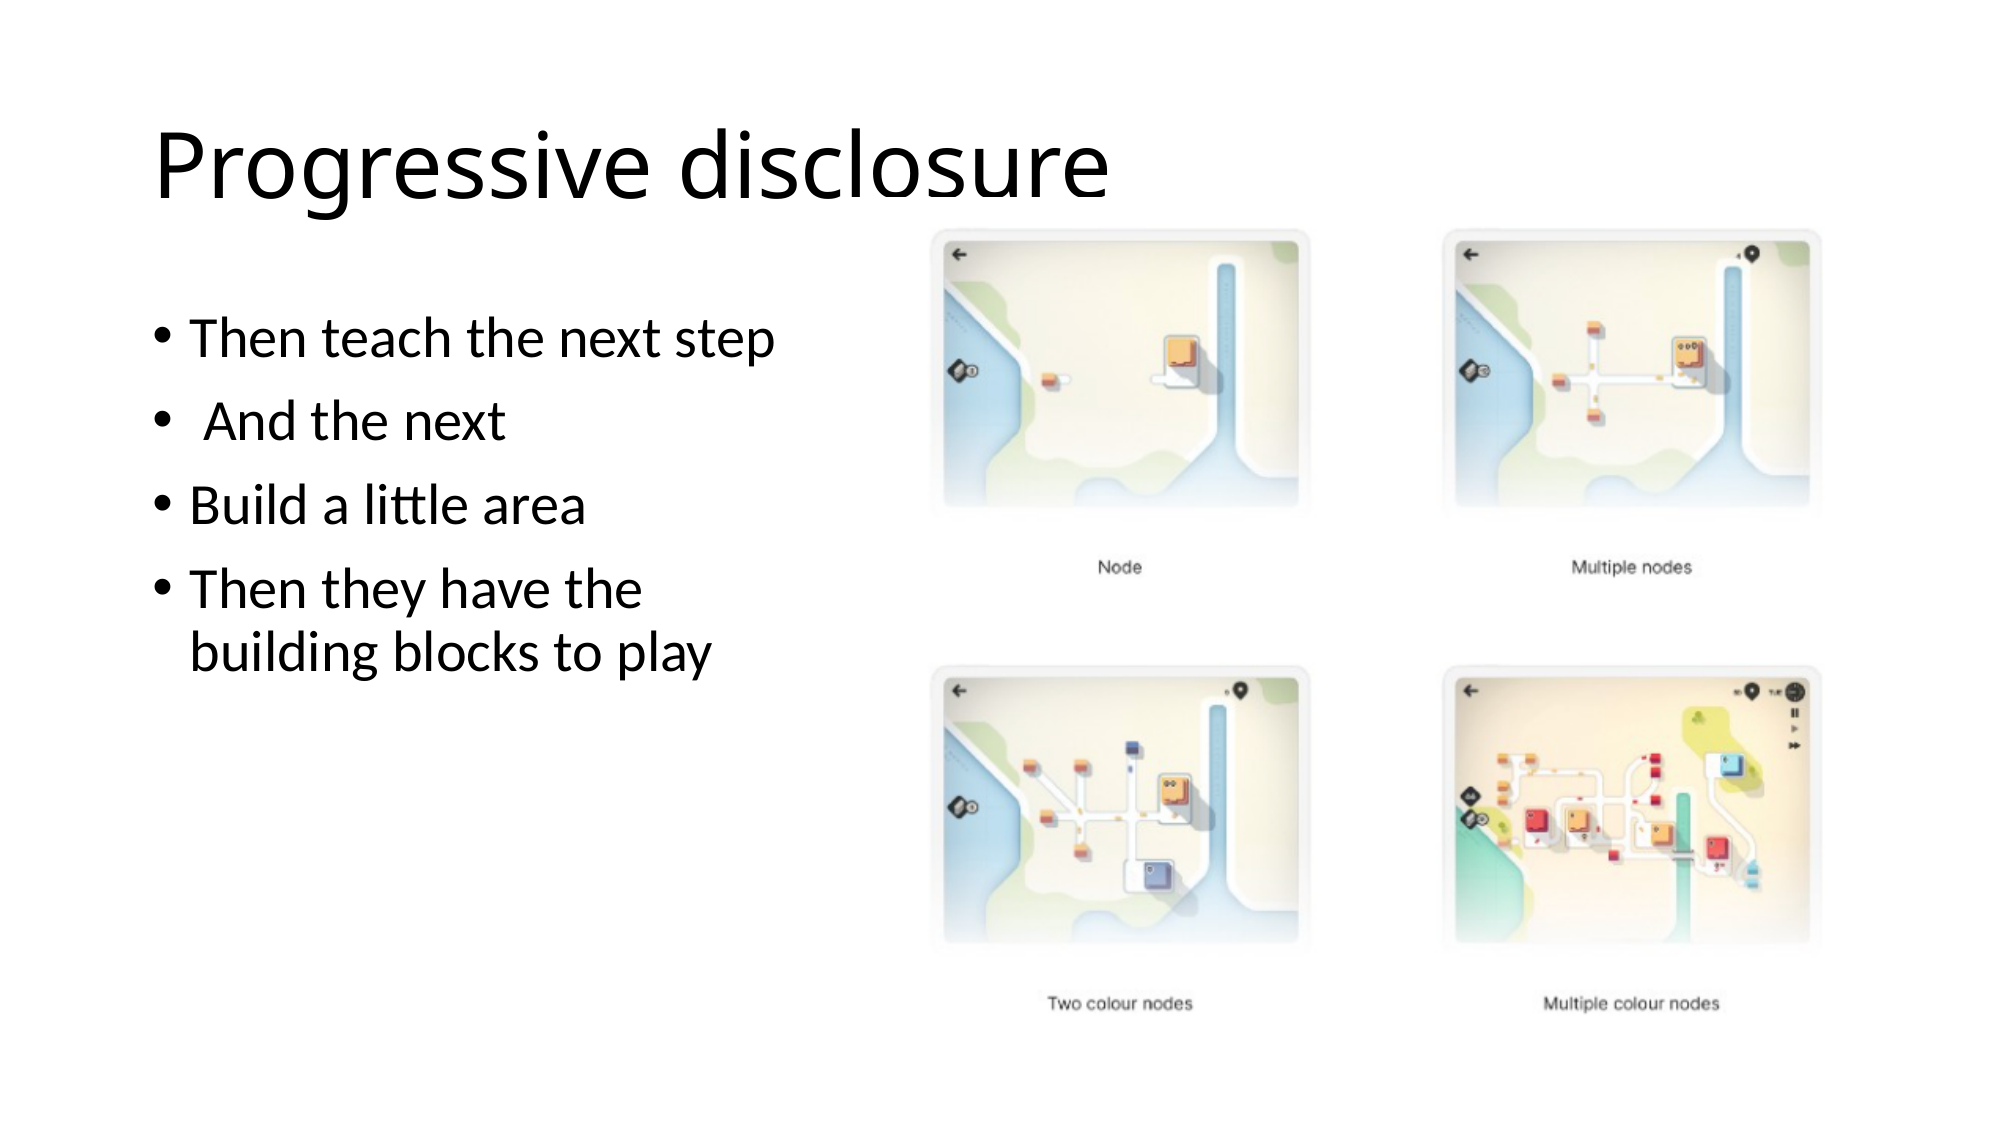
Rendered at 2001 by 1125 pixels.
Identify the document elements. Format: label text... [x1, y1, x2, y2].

list Then teach the next step And the next Build a little area Then they have the building blocks to play [137, 299, 811, 1052]
picture [843, 197, 1925, 1100]
title Progressive disclosure [137, 59, 1863, 278]
